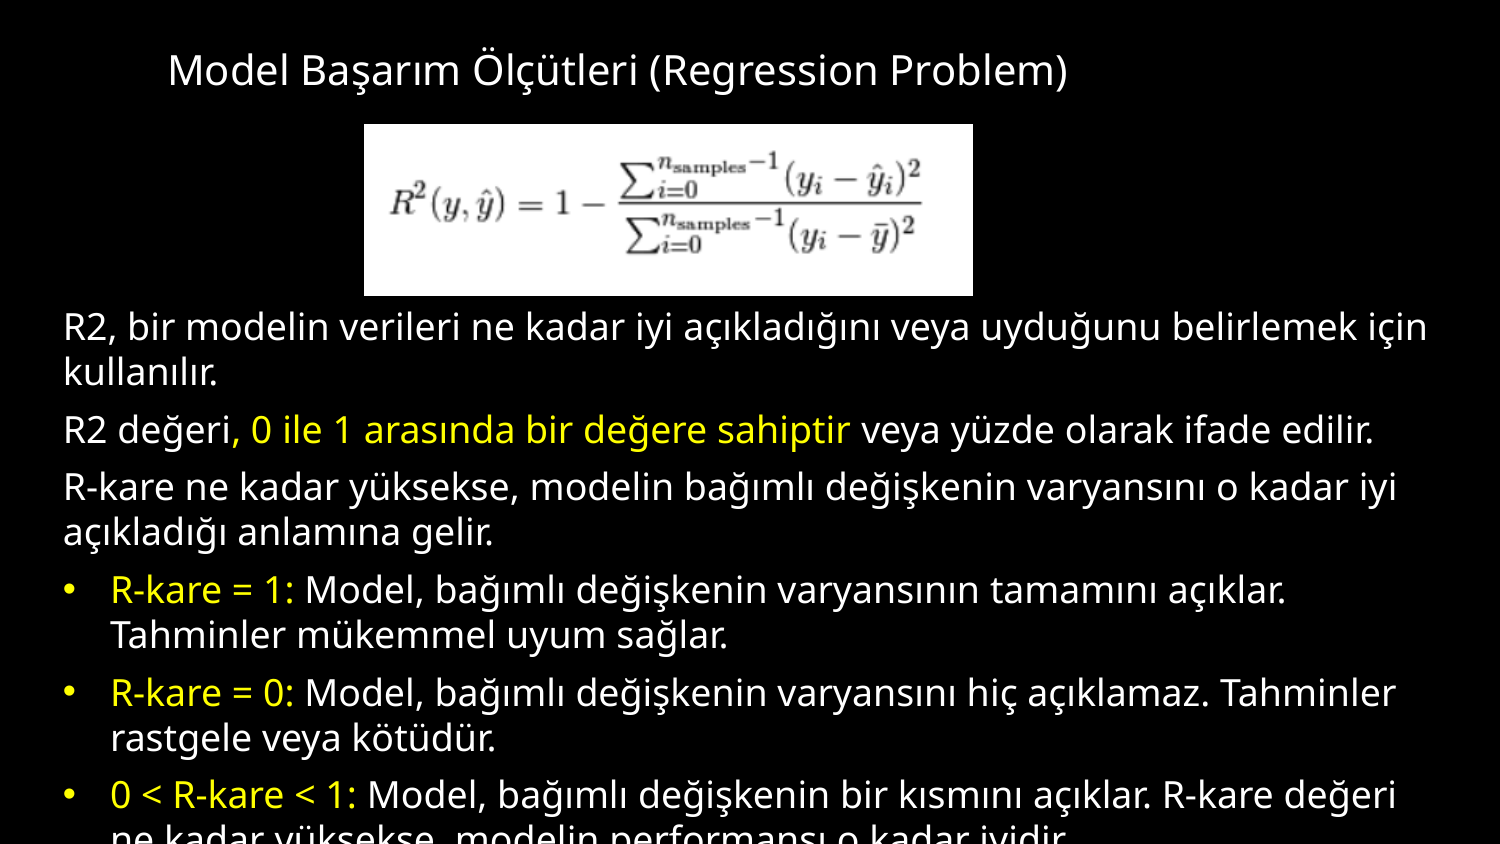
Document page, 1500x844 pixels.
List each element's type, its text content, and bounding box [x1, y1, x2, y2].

text_box R2, bir modelin verileri ne kadar iyi açıkladığını veya uyduğunu belirlemek için kullanılır. R2 değeri, 0 ile 1 arasında bir değere sahiptir veya yüzde olarak ifade edilir. R-kare ne kadar yüksekse, modelin bağımlı değişkenin varyansını o kadar iyi açıkladığı anlamına gelir. R-kare = 1: Model, bağımlı değişkenin varyansının tamamını açıklar. Tahminler mükemmel uyum sağlar. R-kare = 0: Model, bağımlı değişkenin varyansını hiç açıklamaz. Tahminler rastgele veya kötüdür. 0 < R-kare < 1: Model, bağımlı değişkenin bir kısmını açıklar. R-kare değeri ne kadar yüksekse, modelin performansı o kadar iyidir. [48, 295, 1452, 844]
title Model Başarım Ölçütleri (Regression Problem) [152, 0, 1338, 144]
picture [364, 124, 973, 296]
